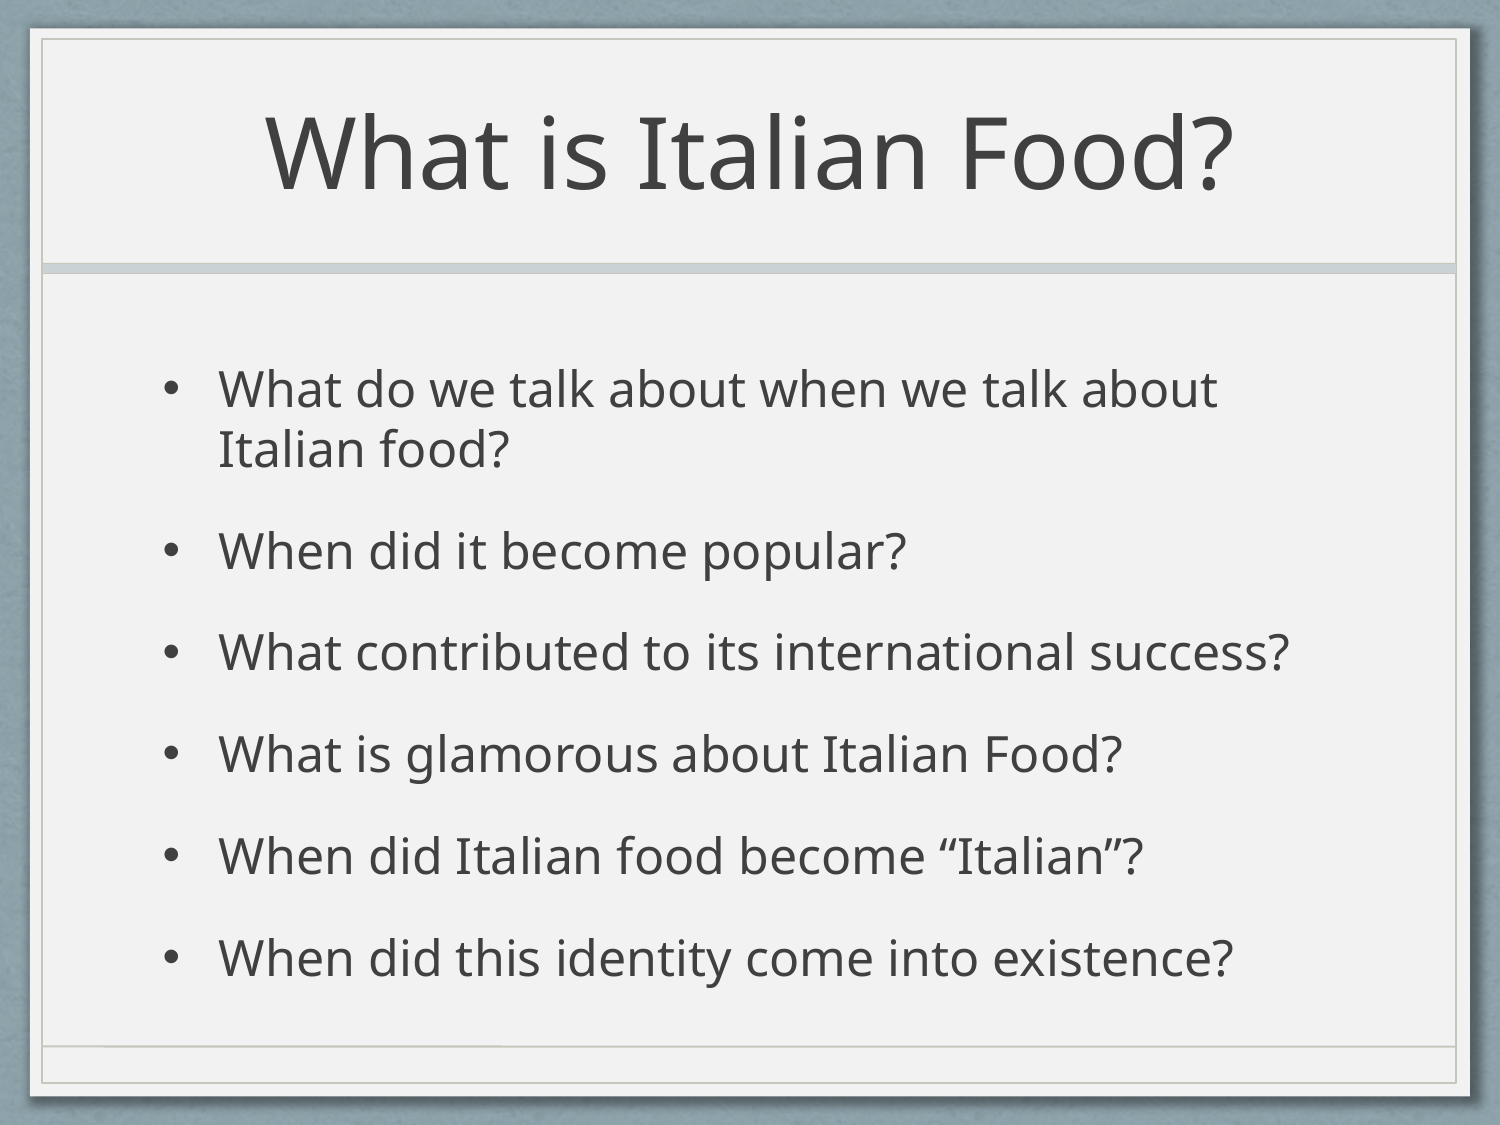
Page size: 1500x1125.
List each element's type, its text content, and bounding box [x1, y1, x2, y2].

list What do we talk about when we talk about Italian food? When did it become popular? What contributed to its international success? What is glamorous about Italian Food? When did Italian food become “Italian”? When did this identity come into existence? [147, 350, 1353, 995]
title What is Italian Food? [147, 40, 1353, 260]
